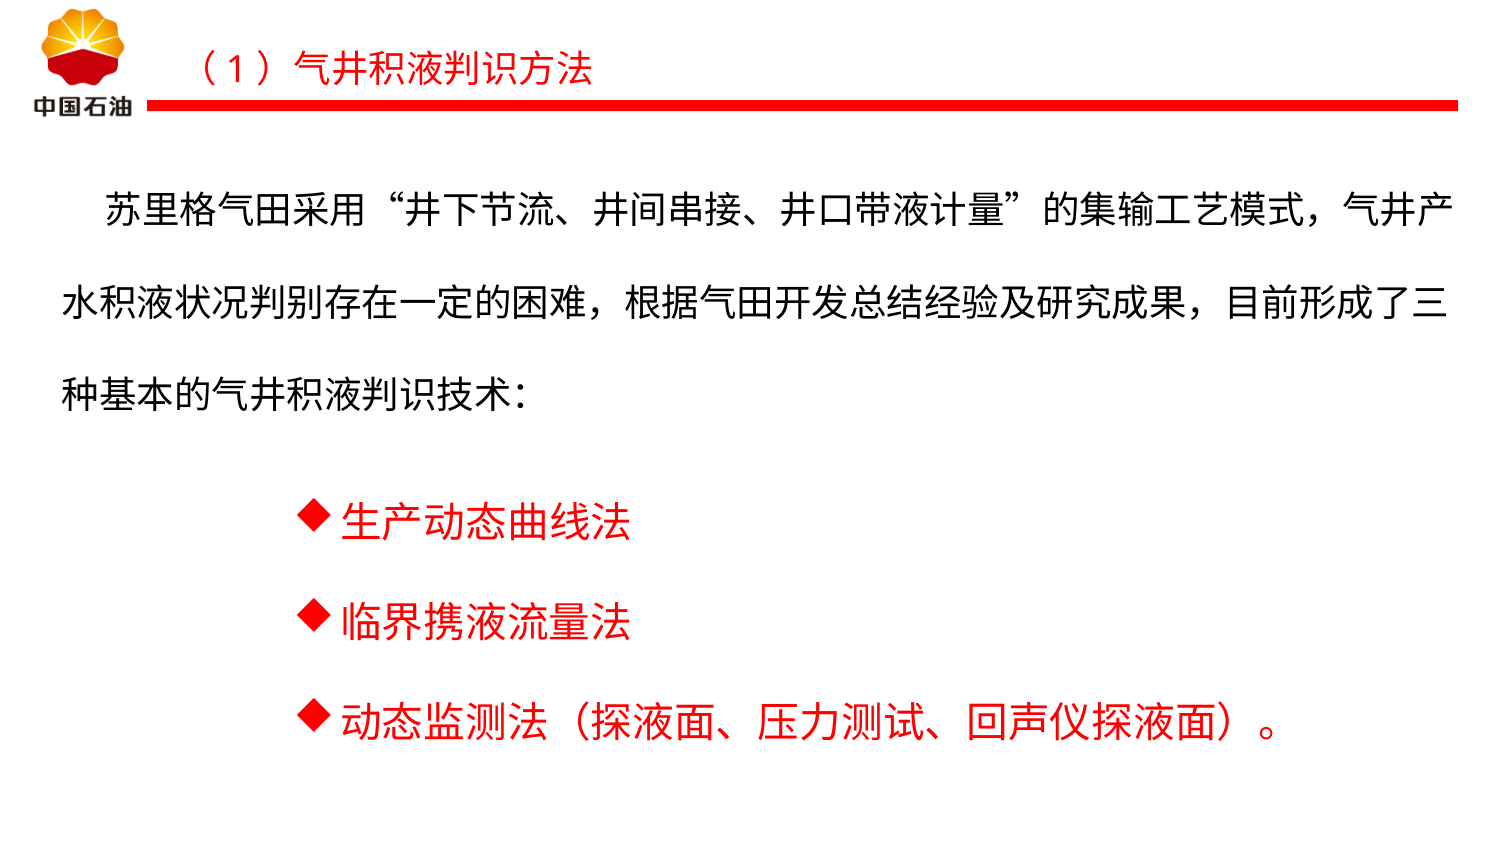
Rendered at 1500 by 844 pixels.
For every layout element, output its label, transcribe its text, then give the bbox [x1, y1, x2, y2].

text_box 生产动态曲线法 临界携液流量法 动态监测法（探液面、压力测试、回声仪探液面）。 [278, 438, 1318, 754]
text_box （1）气井积液判识方法 [164, 14, 1233, 97]
text_box 苏里格气田采用“井下节流、井间串接、井口带液计量”的集输工艺模式，气井产水积液状况判别存在一定的困难，根据气田开发总结经验及研究成果，目前形成了三种基本的气井积液判识技术： [47, 131, 1471, 424]
picture [32, 8, 133, 118]
